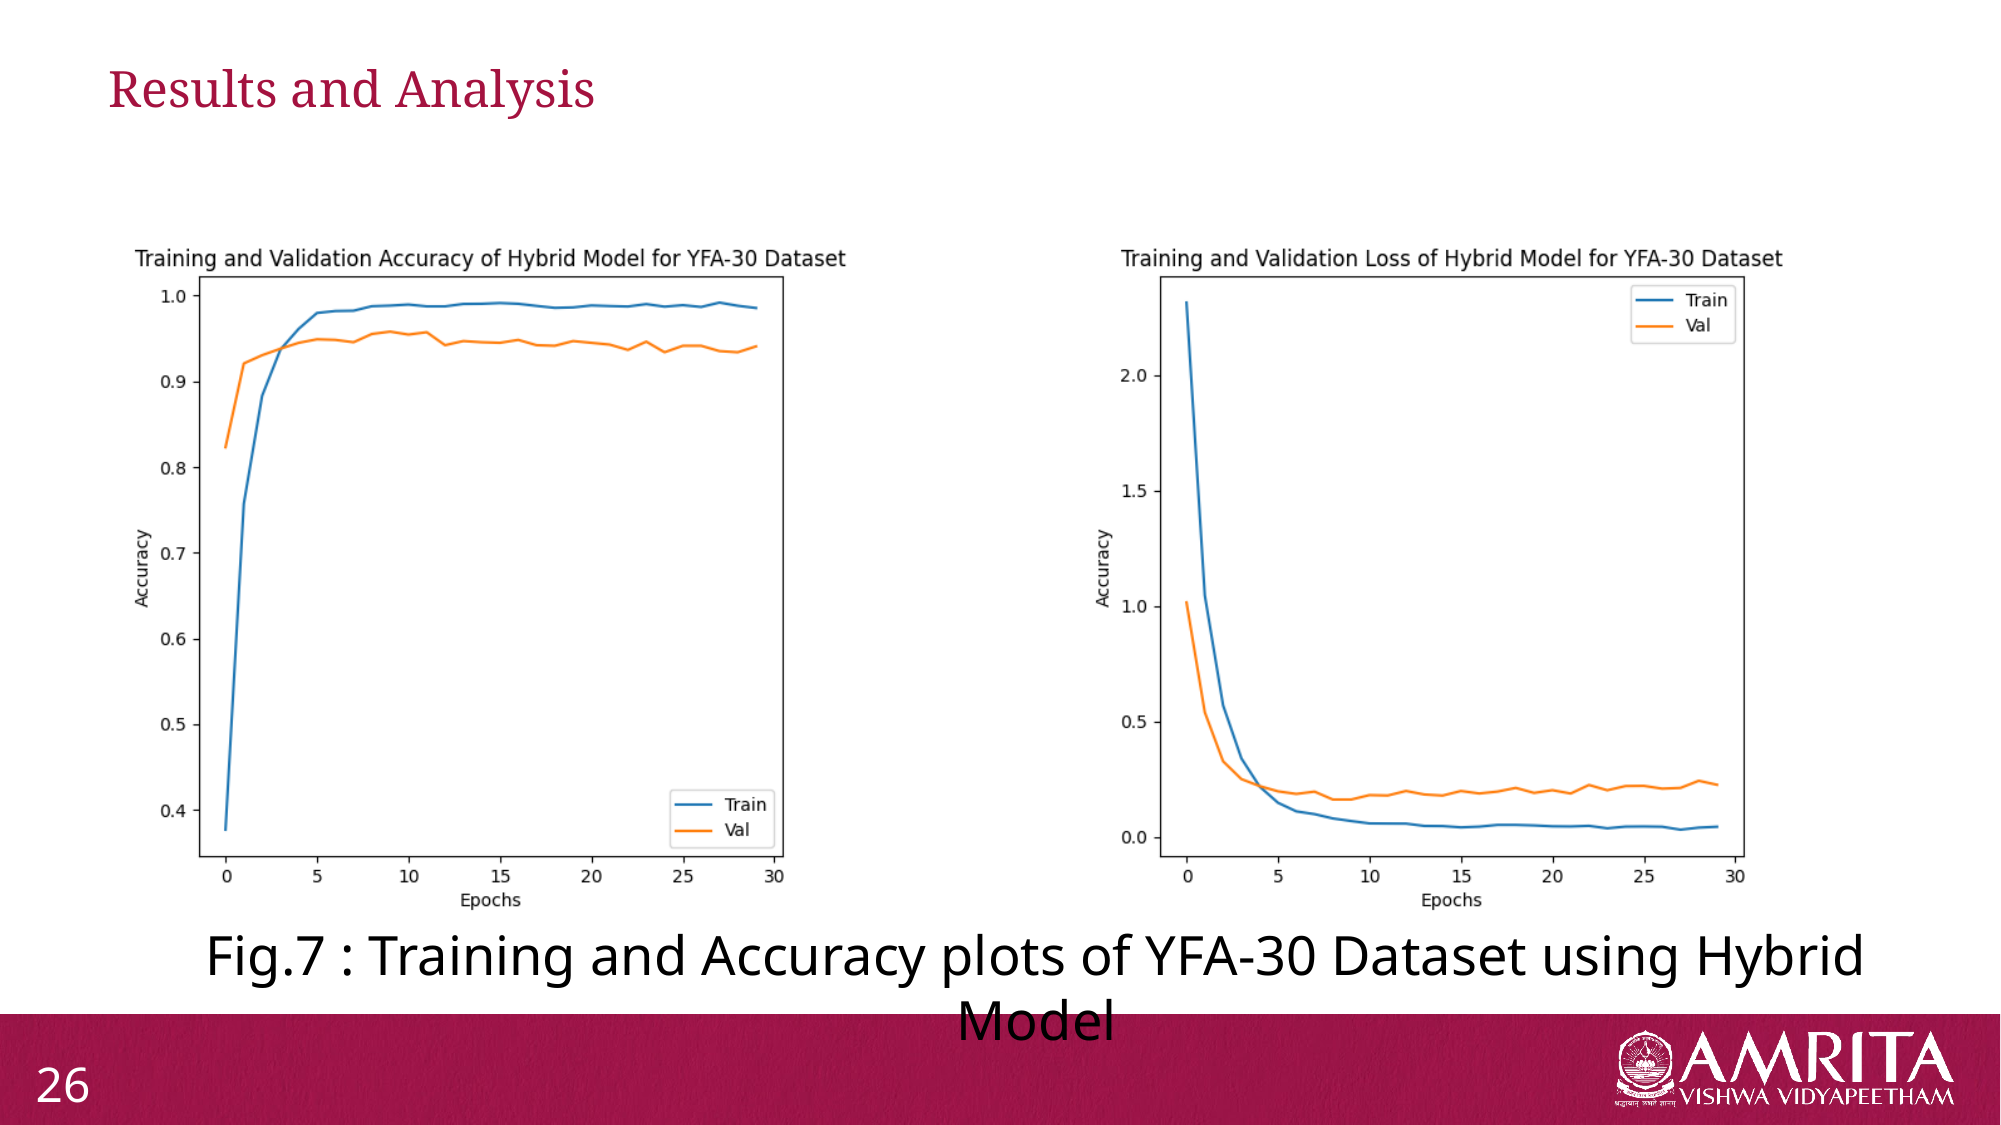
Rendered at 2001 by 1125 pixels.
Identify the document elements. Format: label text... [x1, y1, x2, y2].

text_box Fig.7 : Training and Accuracy plots of YFA-30 Dataset using Hybrid Model [122, 906, 1951, 994]
picture [1066, 186, 1819, 939]
text_box [63, 143, 1951, 982]
text_box 26 [20, 1039, 500, 1125]
picture [104, 186, 858, 939]
title Results and Analysis [93, 57, 1819, 127]
picture [0, 1014, 2001, 1125]
